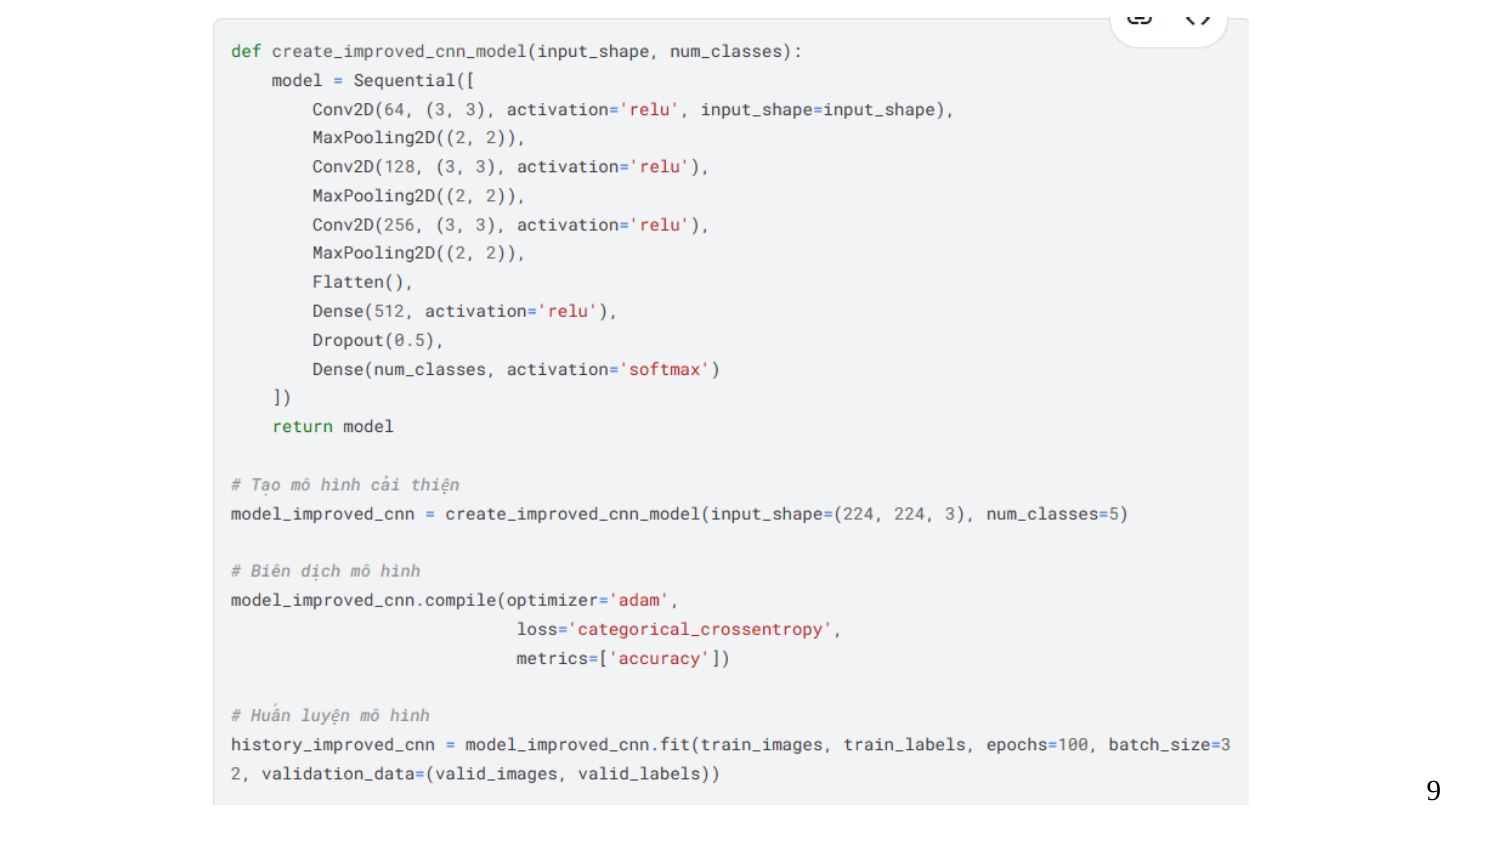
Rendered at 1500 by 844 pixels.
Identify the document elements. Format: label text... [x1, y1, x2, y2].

picture [213, 16, 1249, 805]
text_box 9 [1411, 763, 1478, 814]
